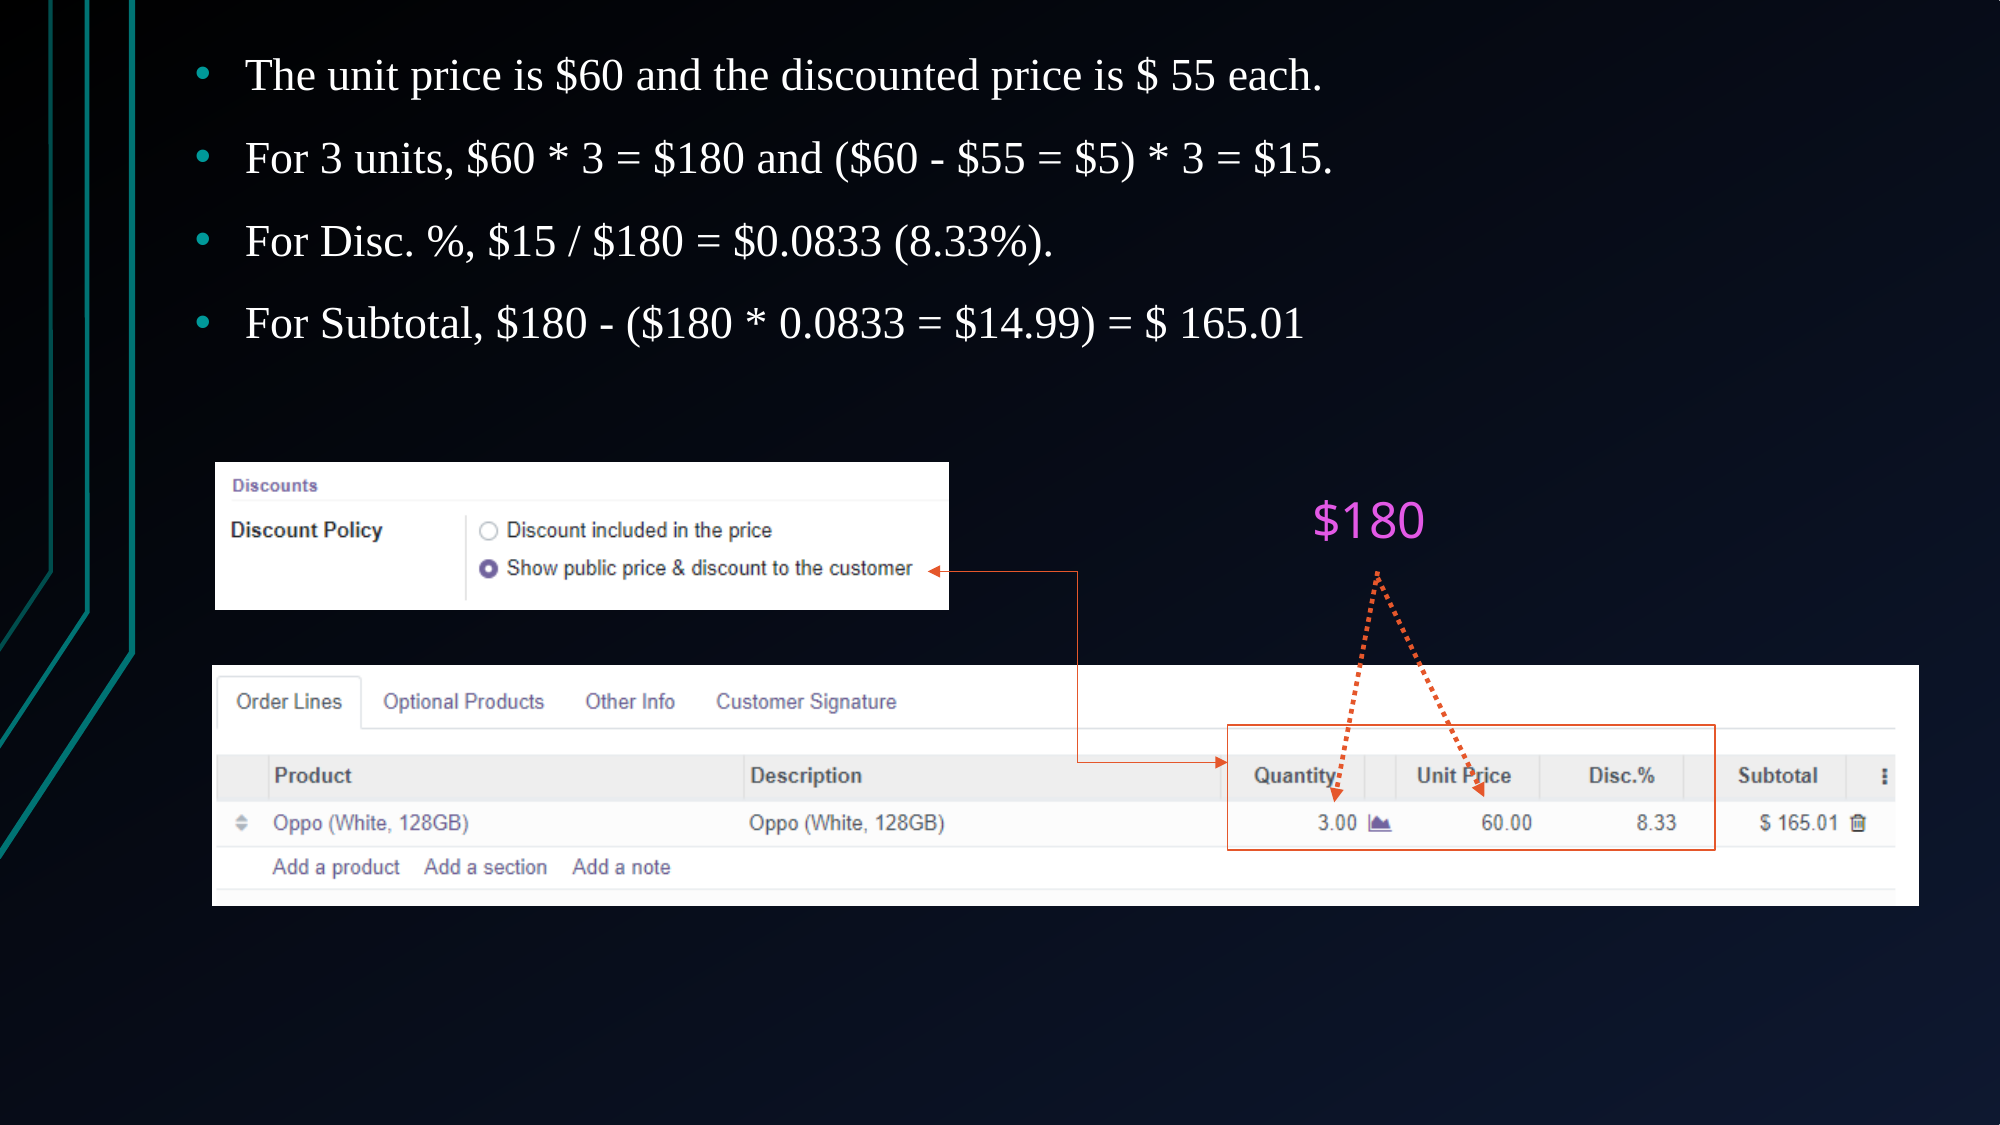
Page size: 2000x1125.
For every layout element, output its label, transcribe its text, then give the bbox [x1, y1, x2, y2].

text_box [211, 462, 1919, 906]
list The unit price is $60 and the discounted price is $ 55 each. For 3 units, $60 * 3 = $180 and ($60 - $55 = $5) * 3 = $15. For Disc. %, $15 / $180 = $0.0833 (8.33%). For Subtotal, $180 - ($180 * 0.0833 = $14.99) = $ 165.01 [174, 41, 1875, 1080]
